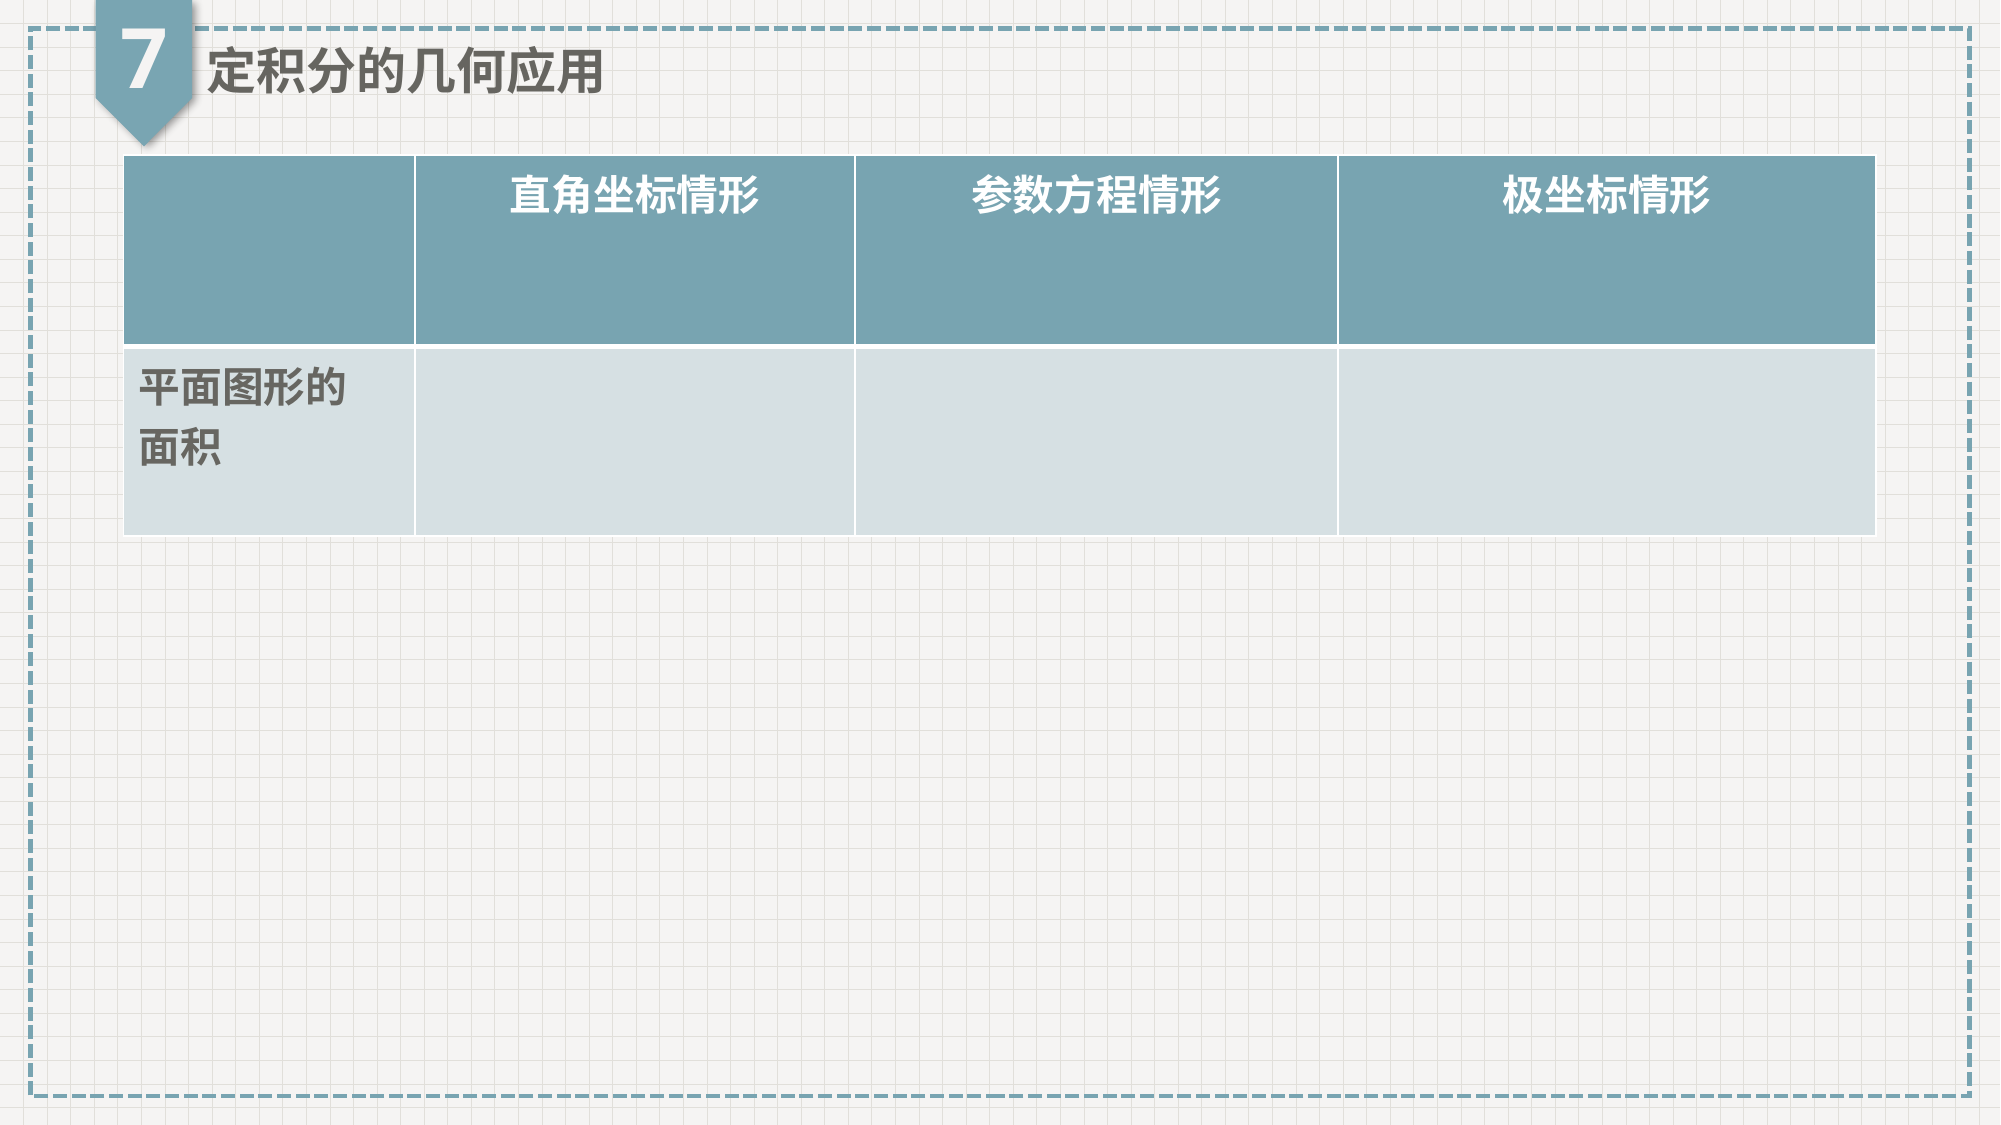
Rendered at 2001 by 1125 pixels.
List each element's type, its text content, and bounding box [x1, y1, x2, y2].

list 7 [95, 0, 193, 123]
list 定积分的几何应用 [192, 35, 883, 112]
